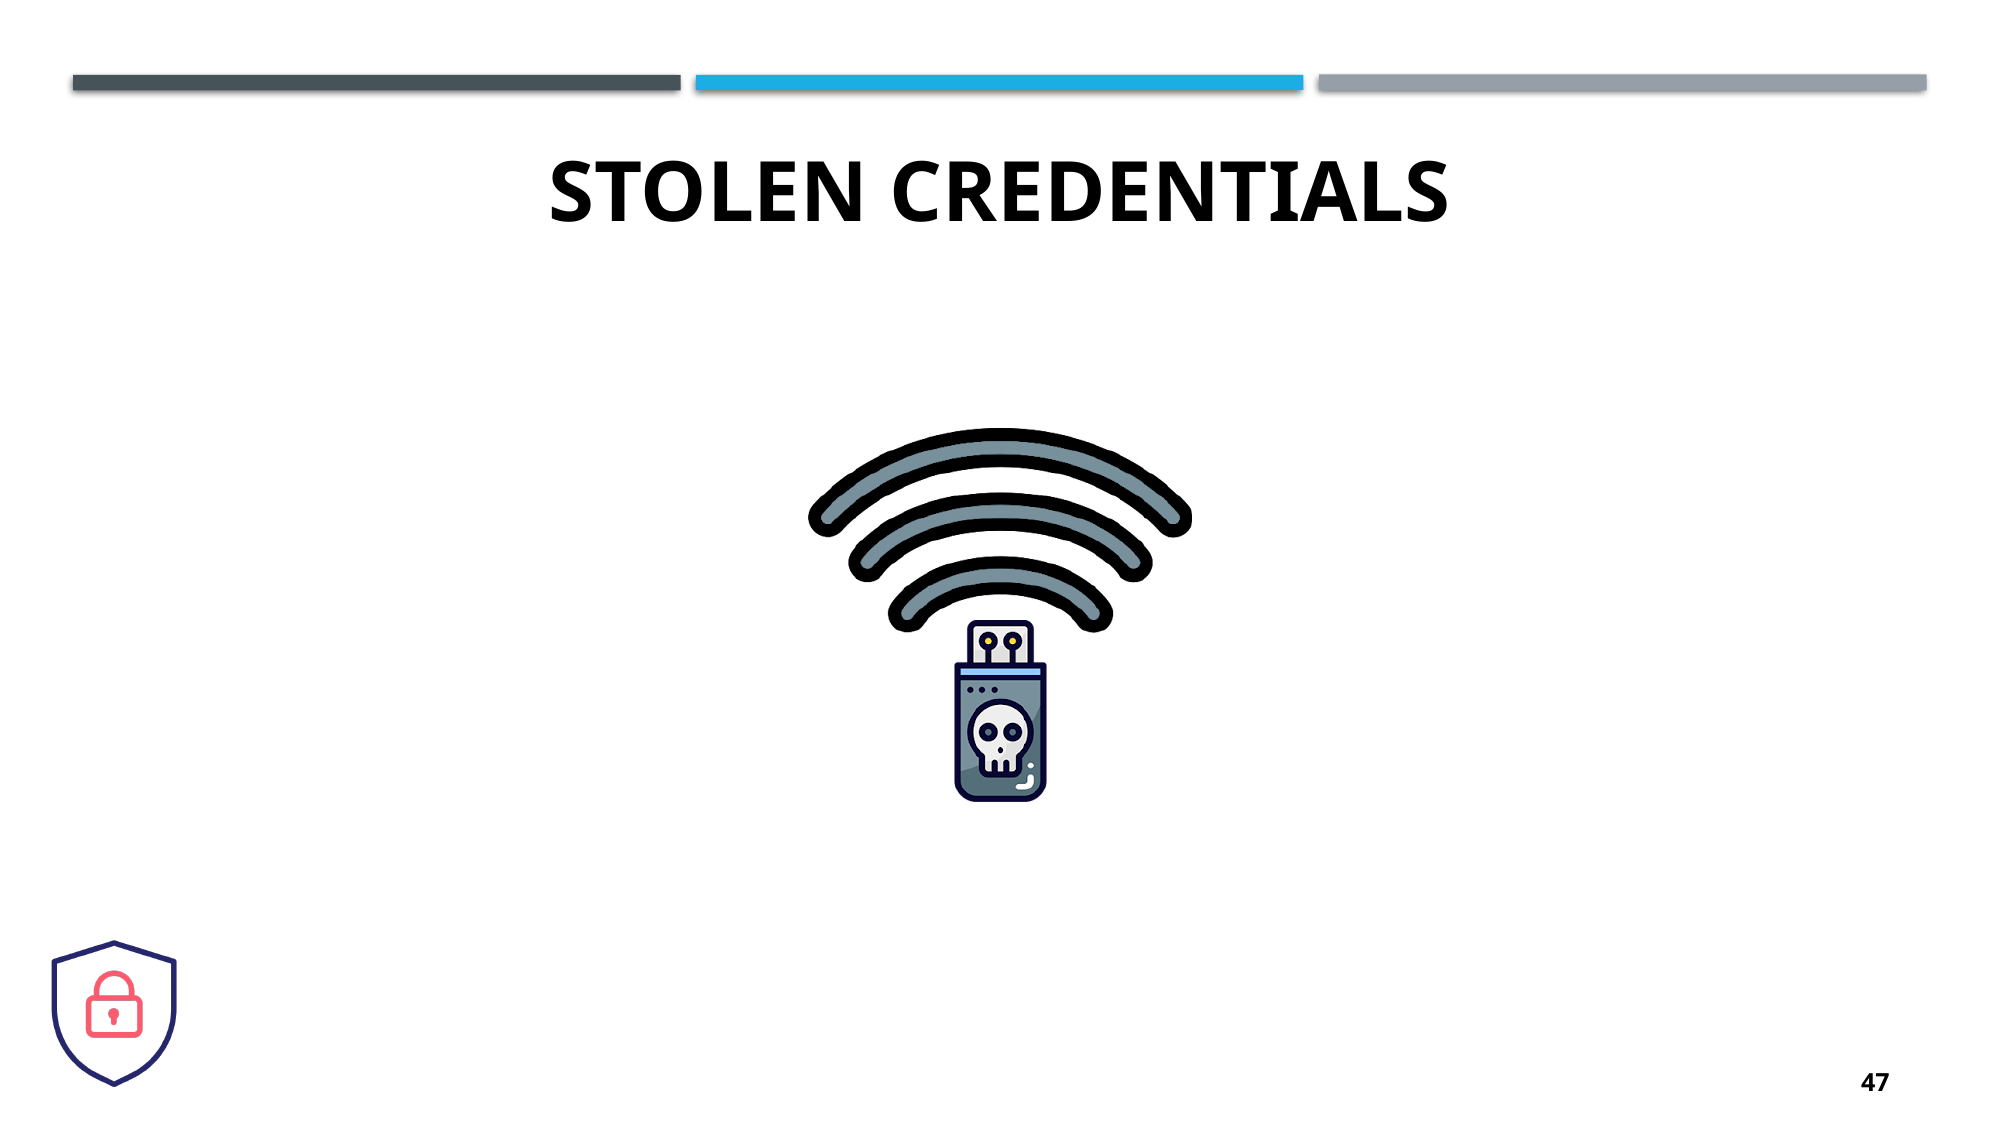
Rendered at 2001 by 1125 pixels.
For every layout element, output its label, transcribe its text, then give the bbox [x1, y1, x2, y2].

title Stolen Credentials [95, 115, 1905, 246]
picture [808, 427, 1192, 812]
slide_number 47 [1732, 1053, 1905, 1114]
picture [12, 913, 214, 1115]
